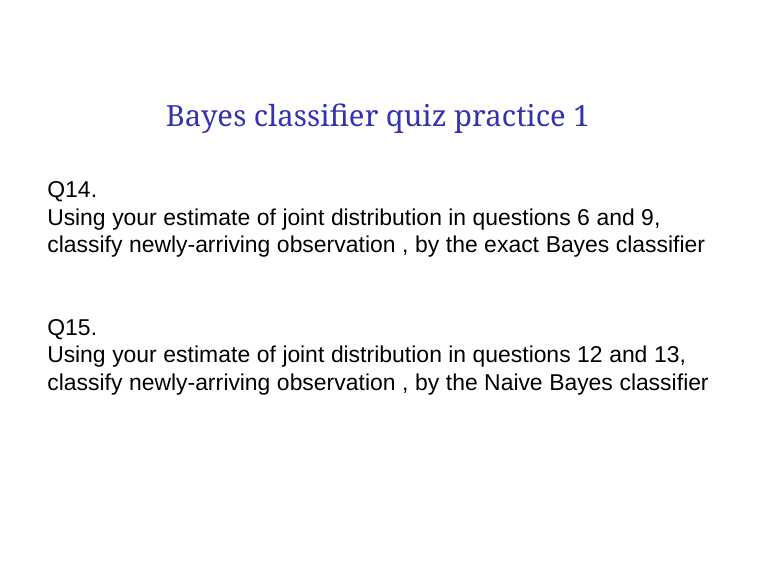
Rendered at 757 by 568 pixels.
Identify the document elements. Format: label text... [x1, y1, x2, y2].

title Bayes classifier quiz practice 1 [94, 97, 662, 192]
